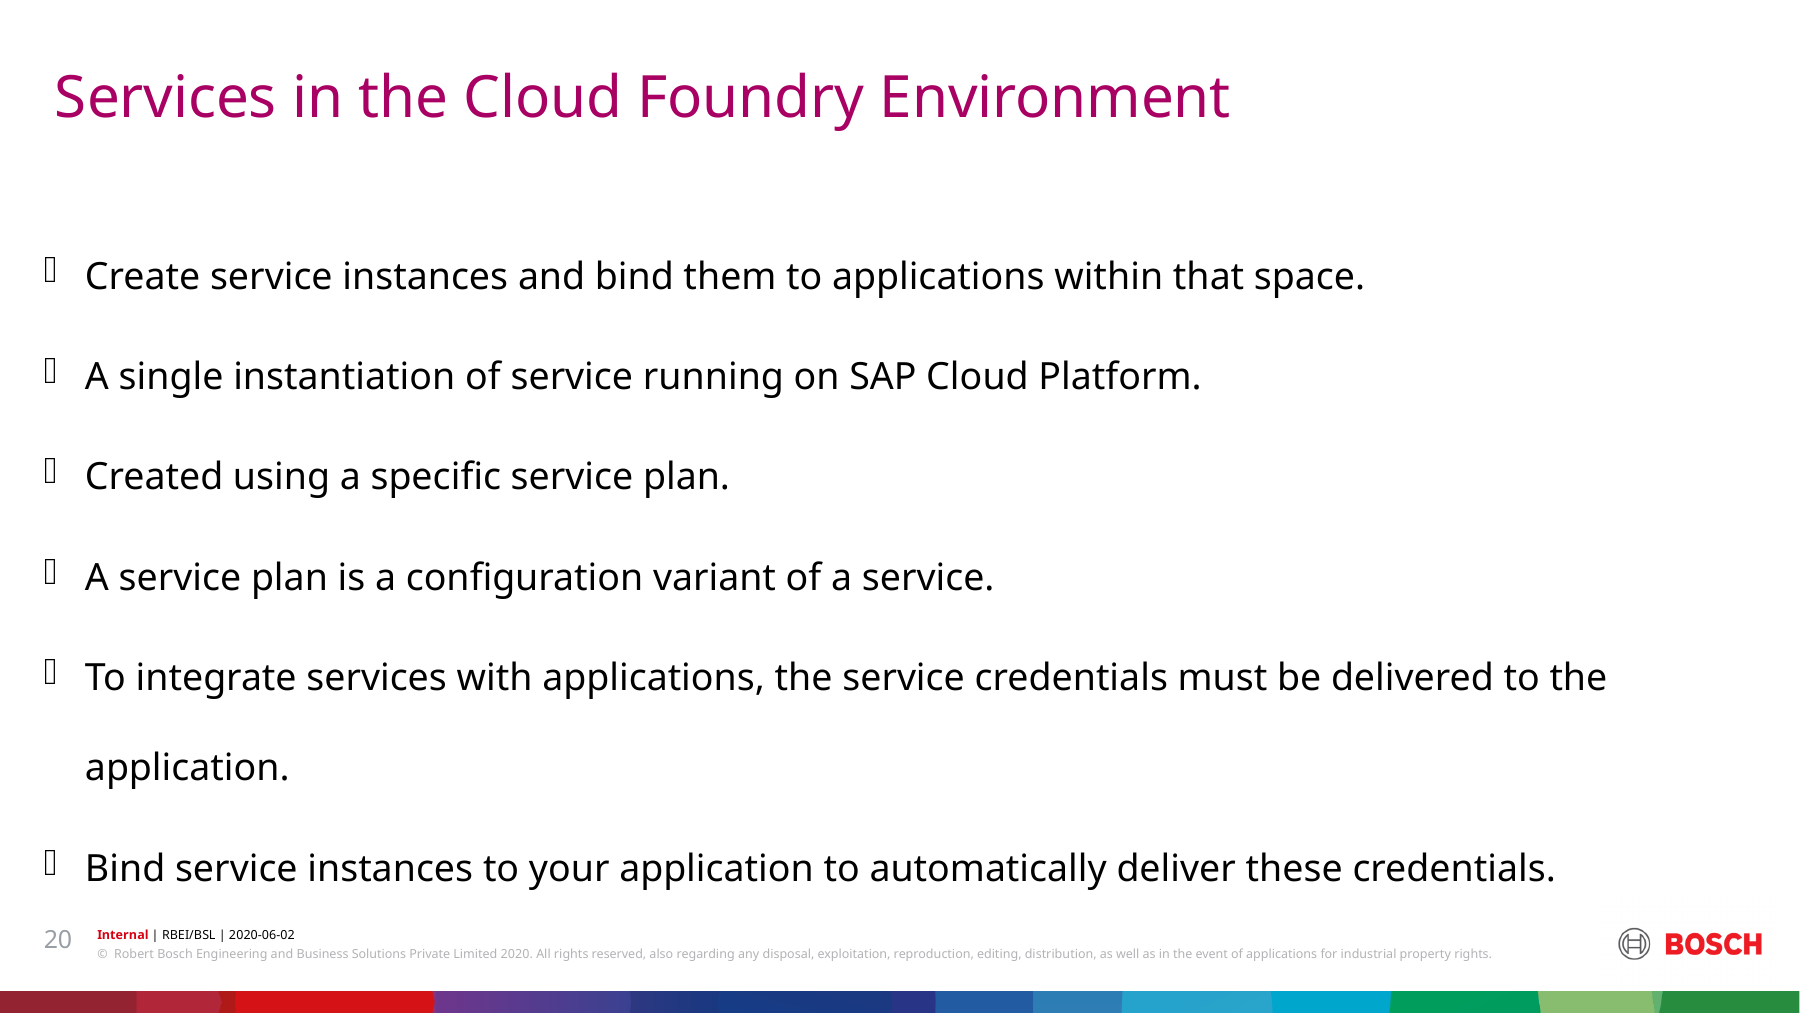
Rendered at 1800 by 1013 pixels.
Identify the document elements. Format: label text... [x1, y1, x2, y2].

list Create service instances and bind them to applications within that space. A single instantiation of service running on SAP Cloud Platform. Created using a specific service plan. A service plan is a configuration variant of a service. To integrate services with applications, the service credentials must be delivered to the application. Bind service instances to your application to automatically deliver these credentials. [43, 205, 1759, 890]
title Services in the Cloud Foundry Environment [54, 67, 1770, 132]
picture [1390, 896, 1800, 1013]
slide_number 20 [43, 923, 92, 991]
picture [0, 905, 1272, 1013]
